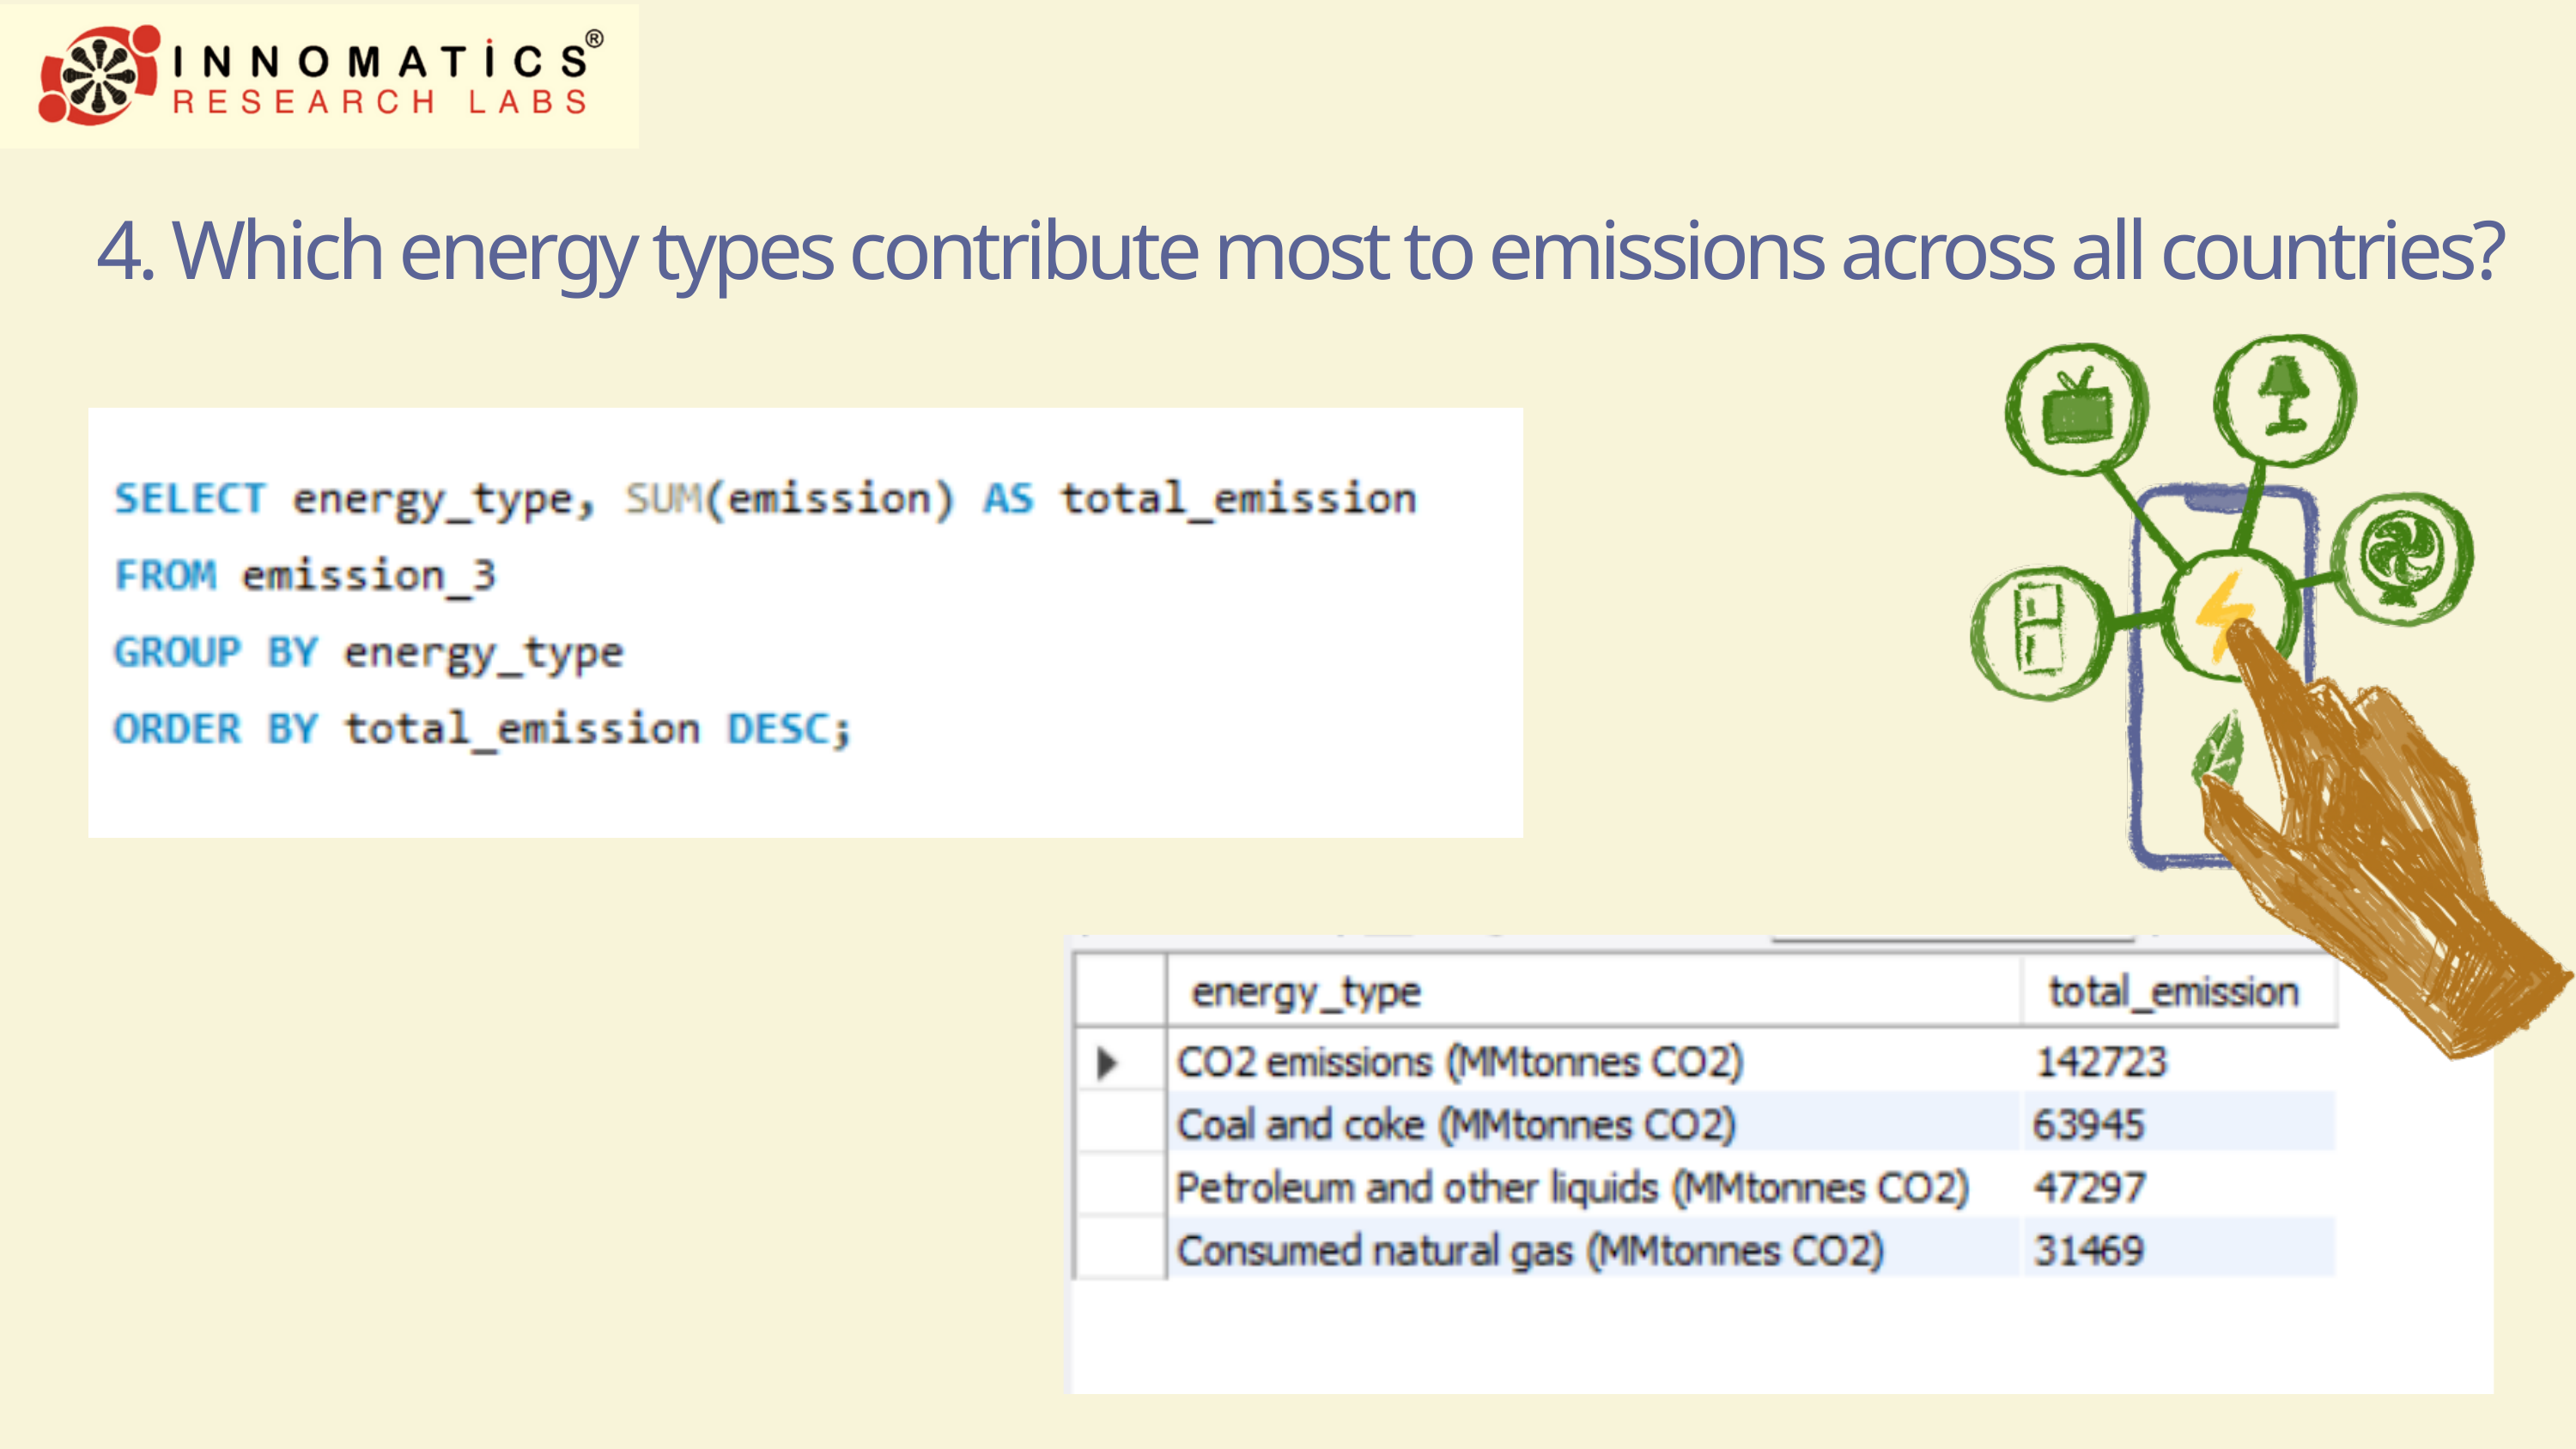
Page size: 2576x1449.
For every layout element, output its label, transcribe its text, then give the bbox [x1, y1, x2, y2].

text_box 4. Which energy types contribute most to emissions across all countries? [88, 182, 2516, 295]
text_box [88, 408, 1524, 838]
text_box [1969, 333, 2576, 1062]
text_box [1063, 935, 2494, 1395]
text_box [0, 4, 640, 149]
